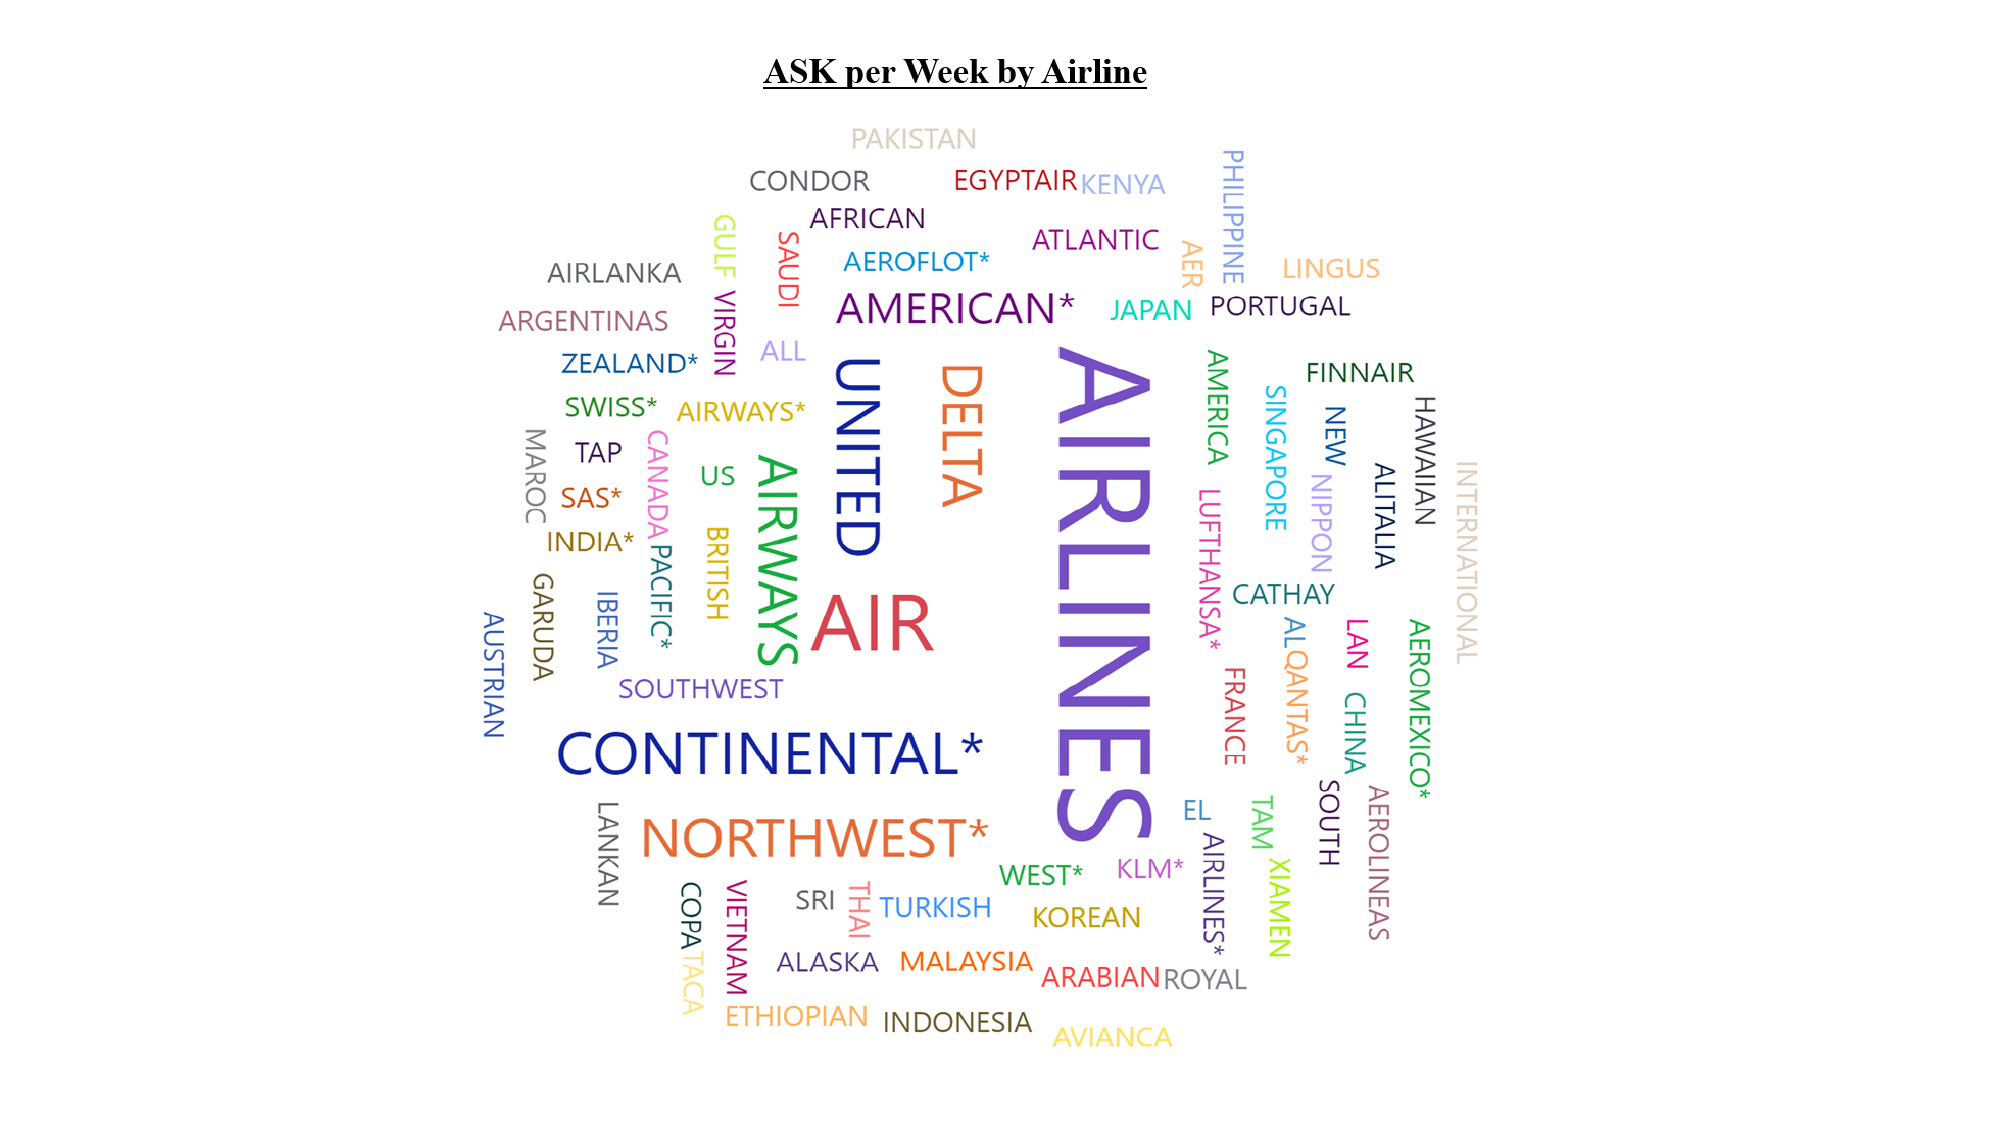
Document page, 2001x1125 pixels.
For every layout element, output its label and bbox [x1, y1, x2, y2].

picture [427, 53, 1546, 1072]
